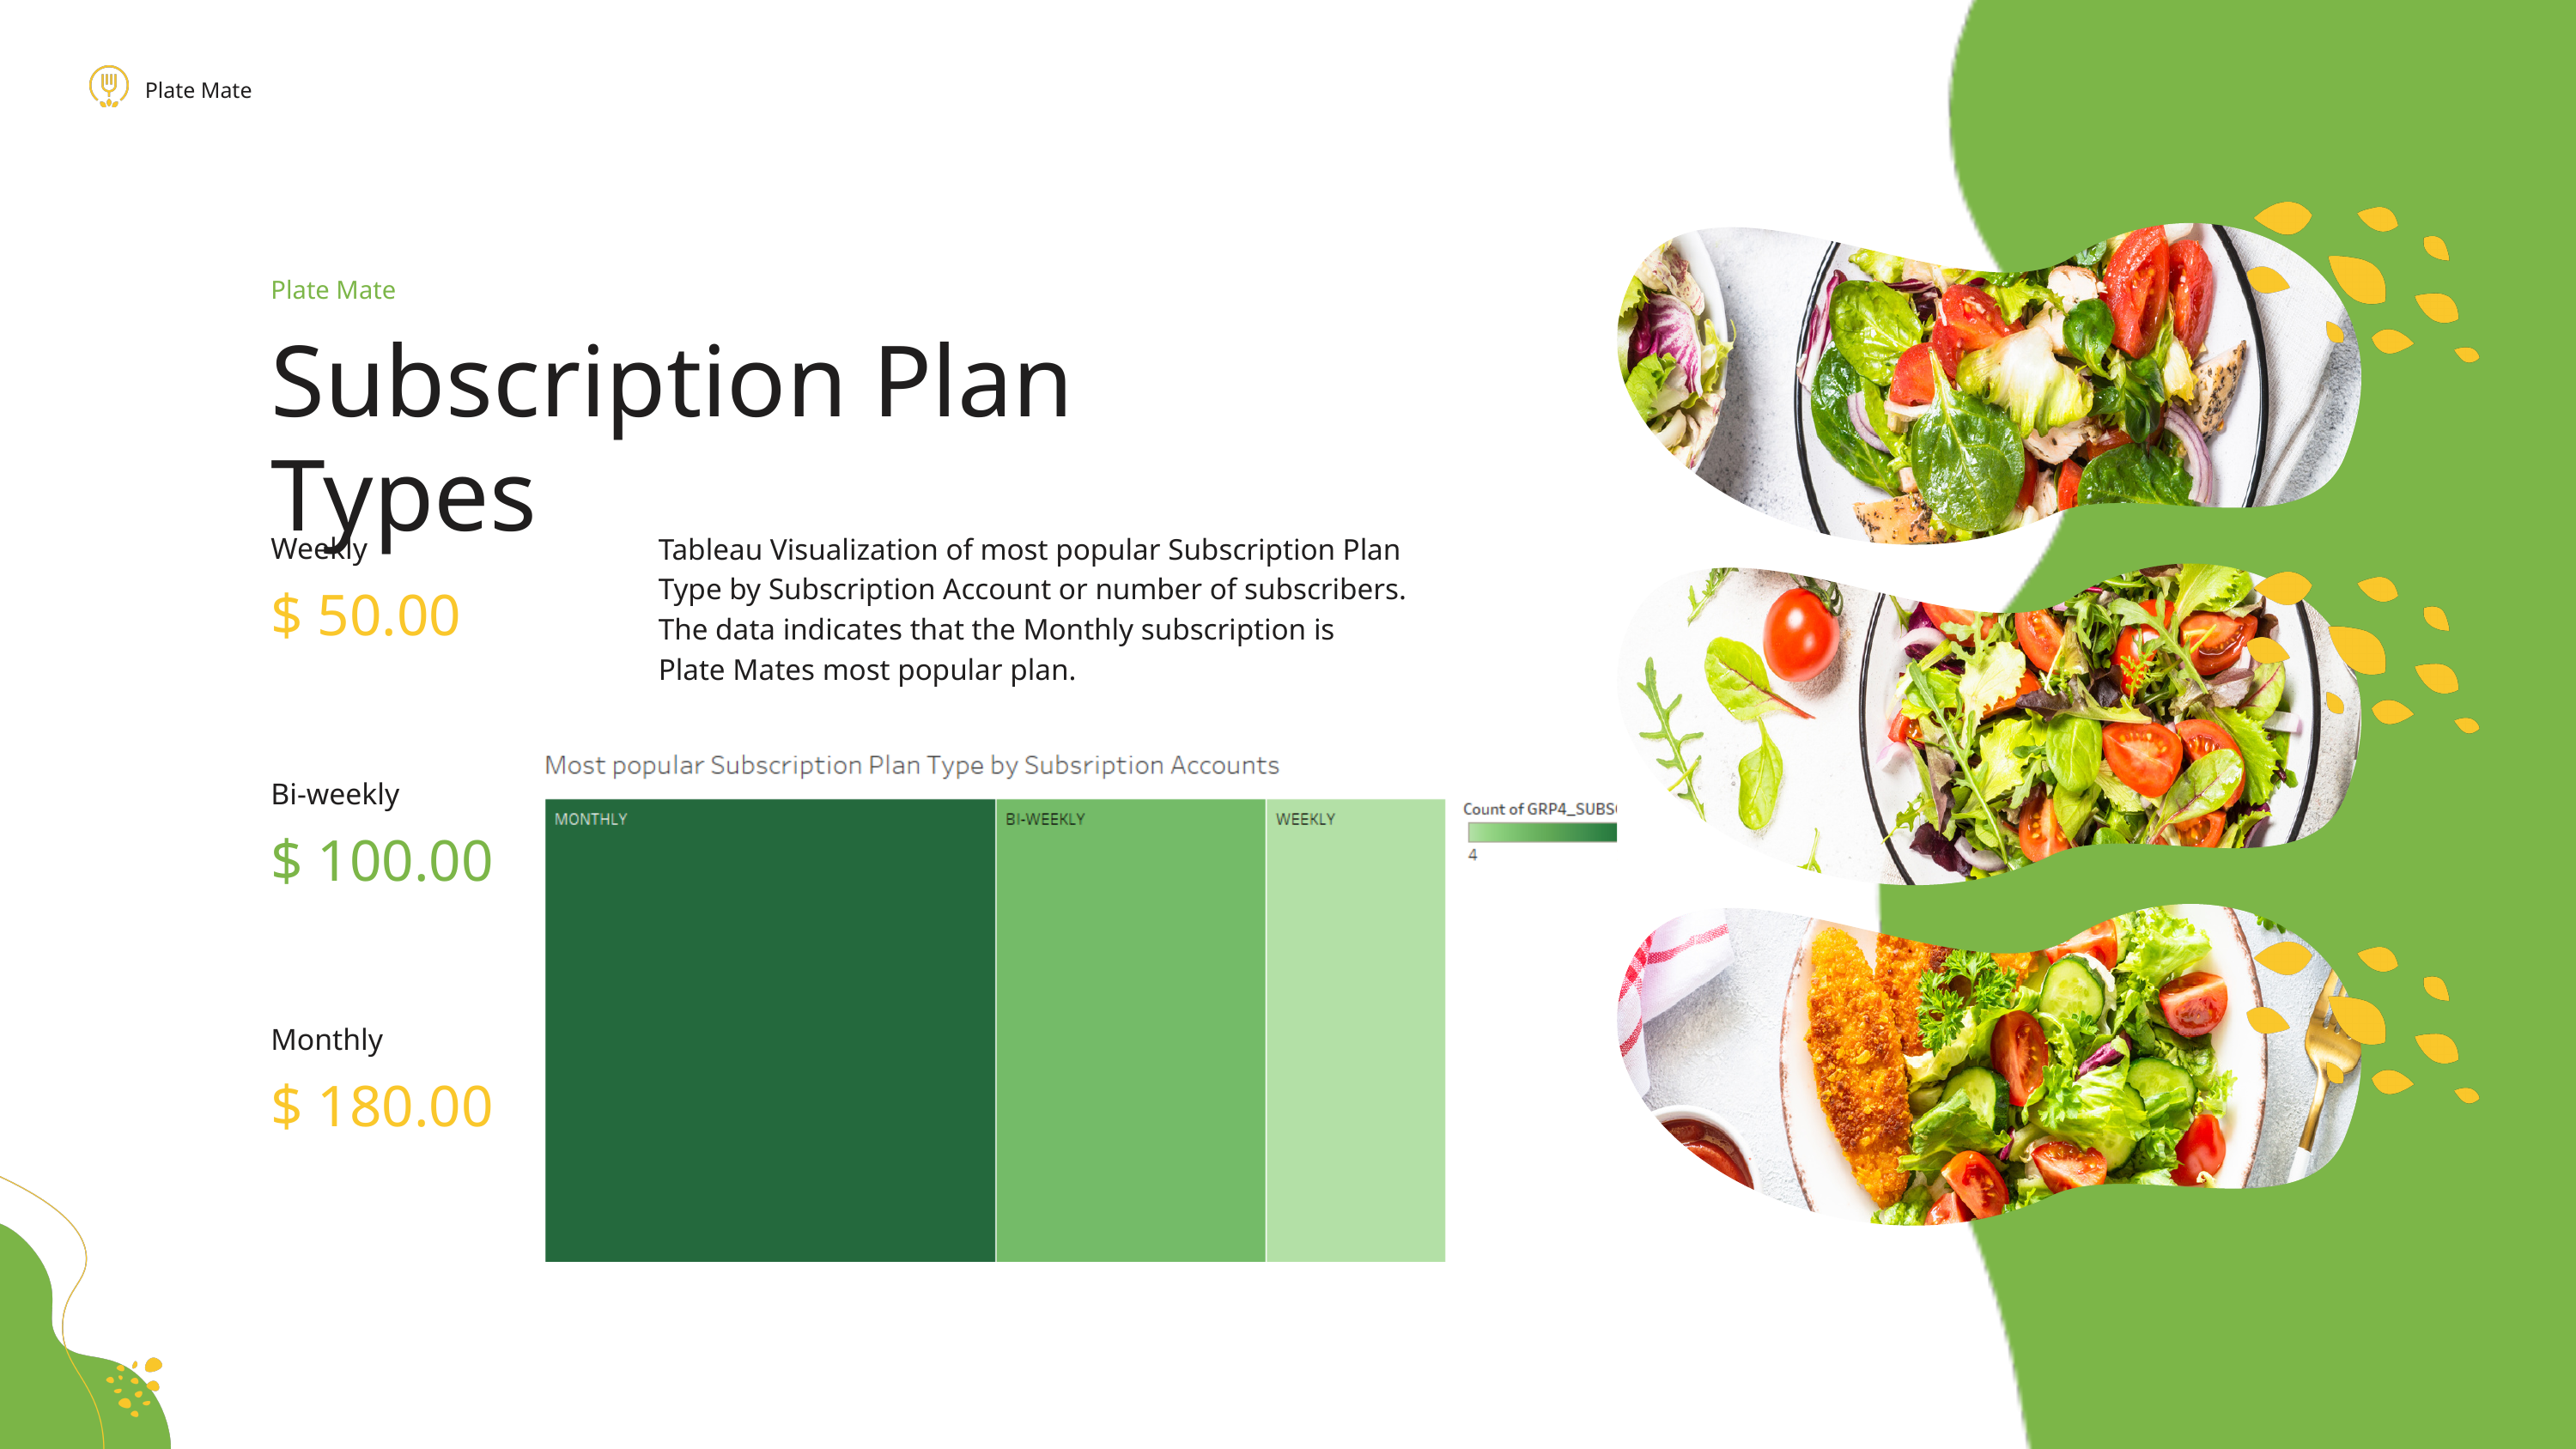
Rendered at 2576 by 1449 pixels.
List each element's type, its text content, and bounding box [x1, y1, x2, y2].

text_box Plate Mate [144, 72, 271, 103]
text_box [1621, 903, 2362, 1226]
text_box $ 50.00 [270, 567, 611, 647]
picture [89, 65, 129, 107]
text_box $ 100.00 [270, 813, 536, 893]
picture [0, 1176, 172, 1449]
text_box Weekly [270, 524, 502, 566]
text_box Monthly [270, 1015, 502, 1057]
picture [540, 0, 2576, 1449]
text_box Plate Mate [270, 269, 684, 305]
text_box Bi-weekly [270, 769, 502, 811]
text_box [1617, 222, 2362, 545]
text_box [1617, 563, 2362, 886]
text_box Tableau Visualization of most popular Subscription Plan Type by Subscription Account or number of subscribers. The data indicates that the Monthly subscription is Plate Mates most popular plan. [658, 525, 1410, 726]
text_box $ 180.00 [270, 1058, 536, 1138]
text_box Subscription Plan Types [270, 322, 1350, 550]
